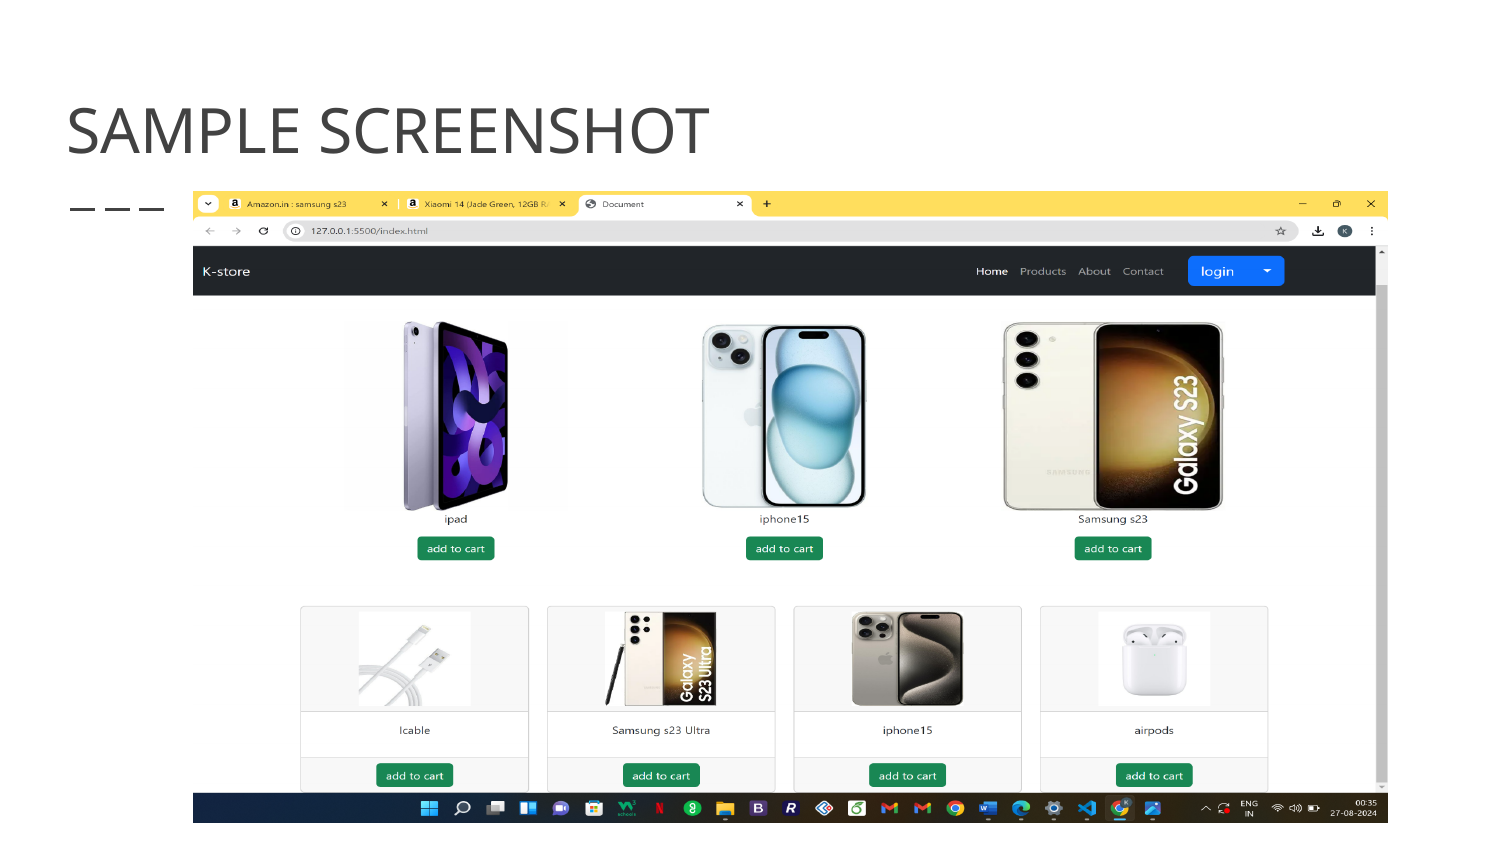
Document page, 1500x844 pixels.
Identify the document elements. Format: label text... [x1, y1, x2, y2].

title SAMPLE SCREENSHOT [51, 61, 1449, 182]
picture [193, 191, 1388, 823]
